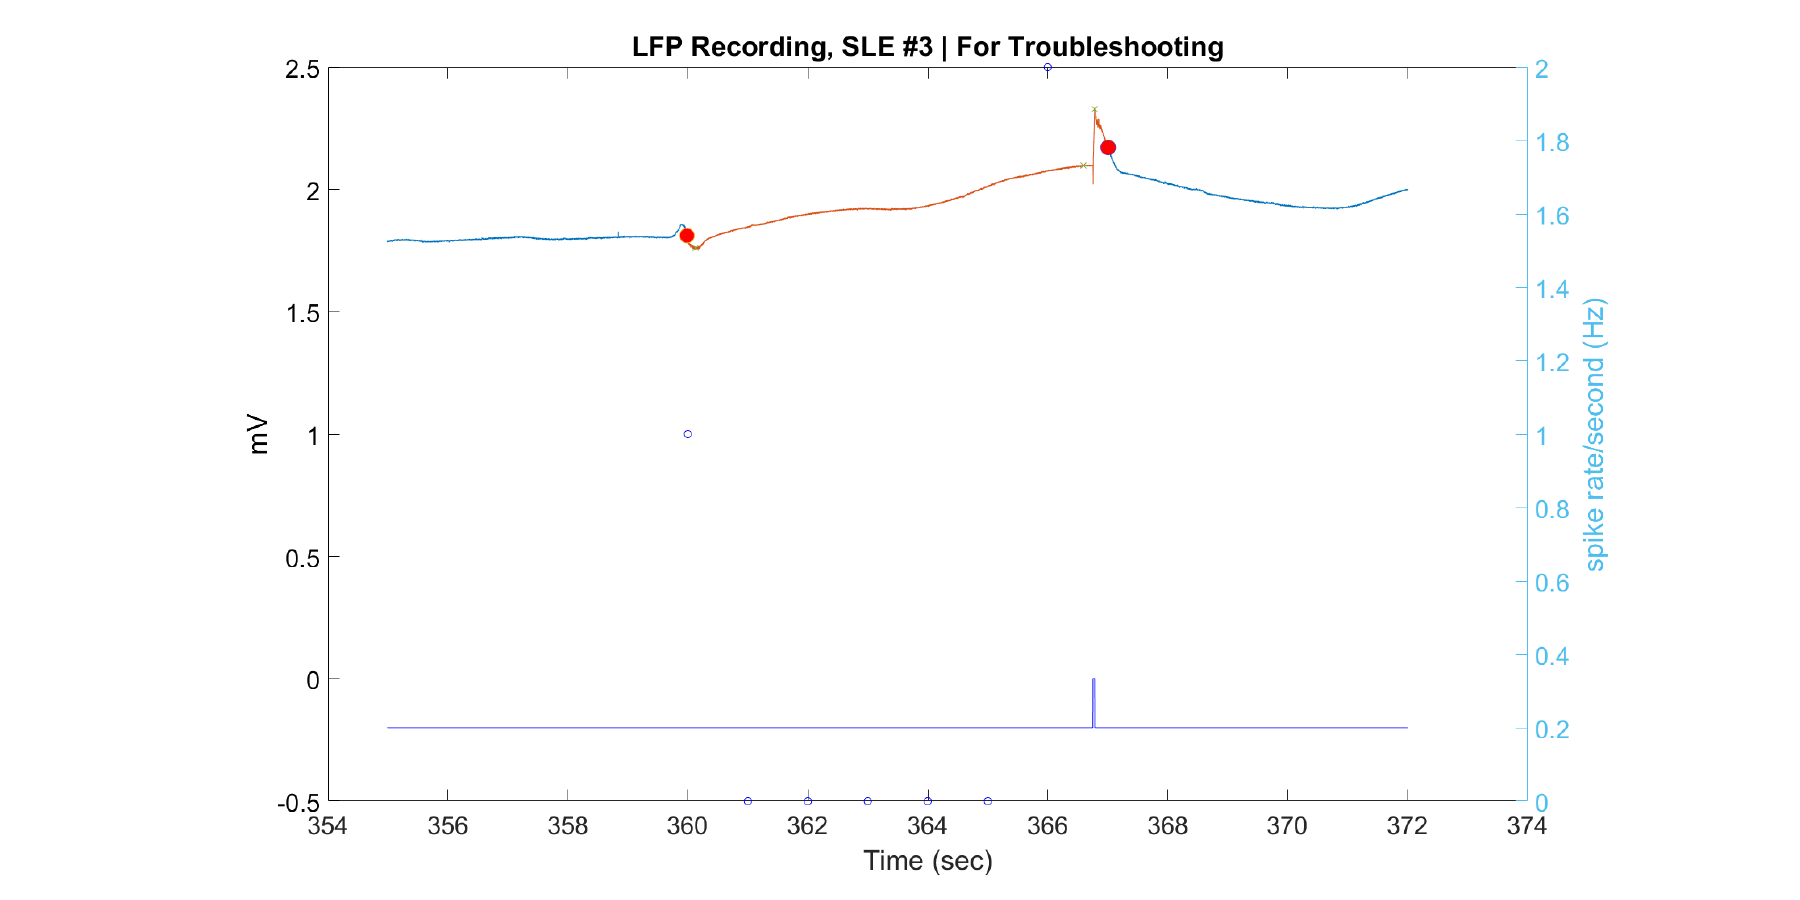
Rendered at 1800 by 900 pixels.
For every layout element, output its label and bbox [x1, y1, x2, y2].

picture [126, 0, 1674, 900]
